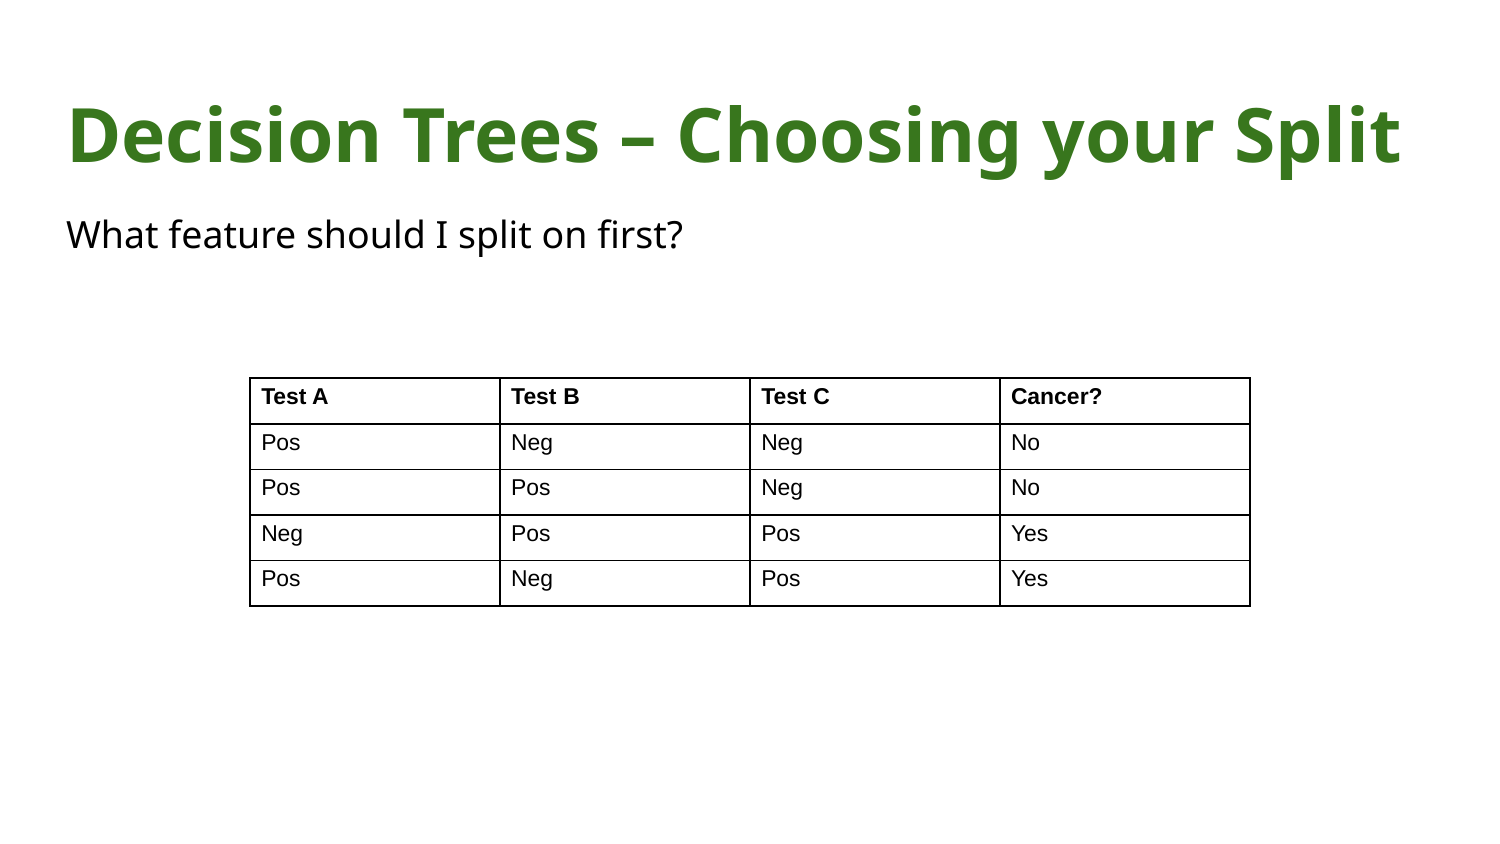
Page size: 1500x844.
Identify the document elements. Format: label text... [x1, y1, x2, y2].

table_cell No [1001, 425, 1249, 469]
table_cell Pos [251, 561, 499, 605]
table_cell Pos [251, 470, 499, 514]
table_header Cancer? [1001, 379, 1249, 423]
table_cell Pos [501, 516, 749, 560]
table_cell Yes [1001, 561, 1249, 605]
table_cell Pos [251, 425, 499, 469]
list What feature should I split on first? [51, 189, 1449, 750]
table_header Test B [501, 379, 749, 423]
title Decision Trees – Choosing your Split [51, 72, 1449, 167]
table_cell No [1001, 470, 1249, 514]
table_cell Neg [251, 516, 499, 560]
table_header Test C [751, 379, 999, 423]
table_cell Neg [501, 561, 749, 605]
table_cell Neg [751, 470, 999, 514]
table_header Test A [251, 379, 499, 423]
table_cell Pos [751, 561, 999, 605]
table_cell Yes [1001, 516, 1249, 560]
table_cell Pos [501, 470, 749, 514]
table_cell Pos [751, 516, 999, 560]
table_cell Neg [751, 425, 999, 469]
table_cell Neg [501, 425, 749, 469]
